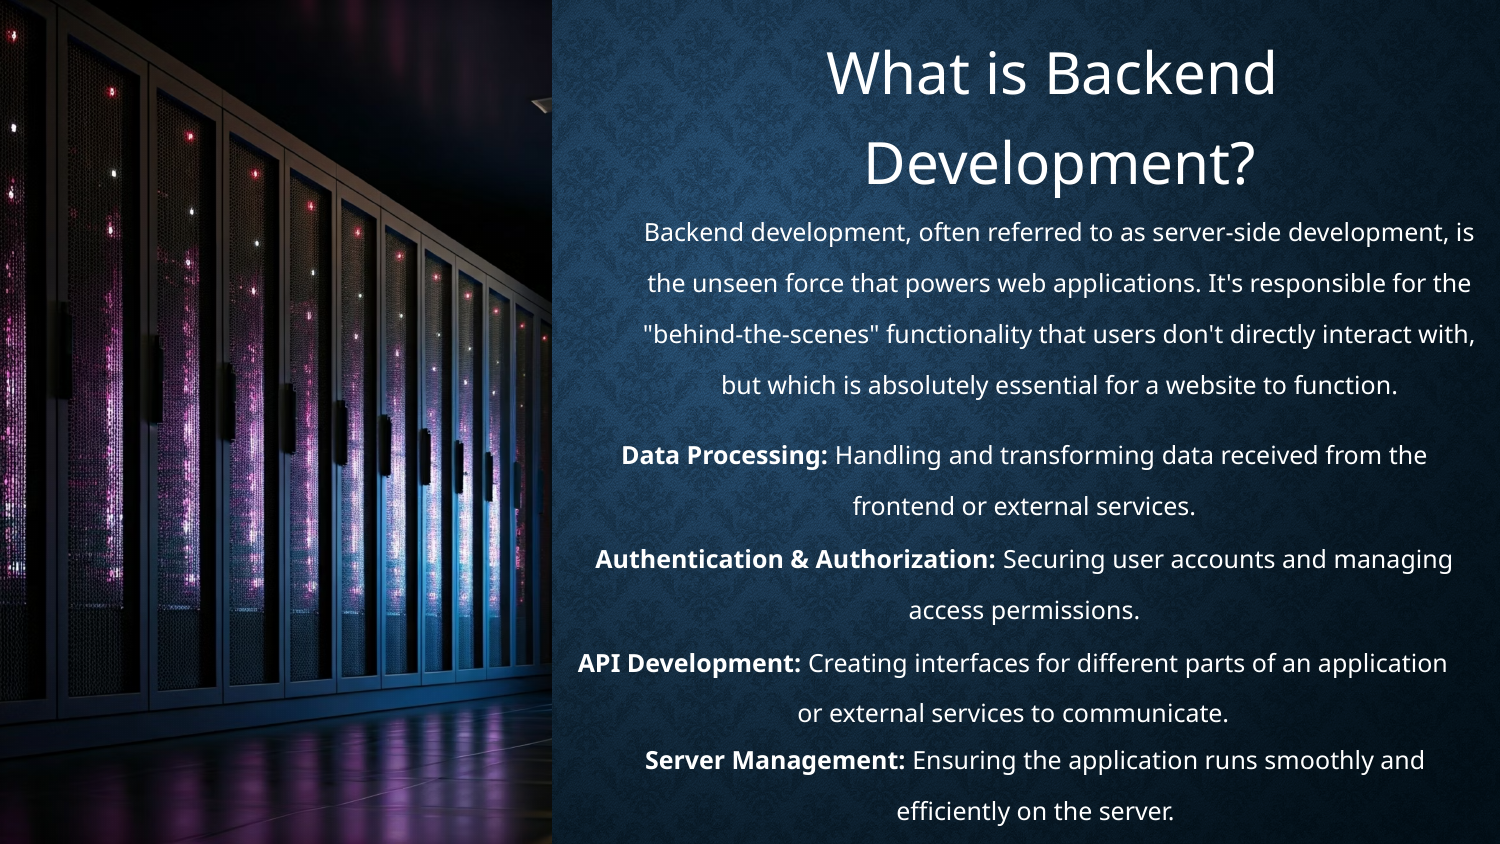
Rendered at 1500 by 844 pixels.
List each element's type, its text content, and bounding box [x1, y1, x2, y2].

picture [0, 0, 552, 844]
text_box API Development: Creating interfaces for different parts of an application or external services to communicate. [573, 625, 1454, 730]
text_box Authentication & Authorization: Securing user accounts and managing access permissions. [573, 522, 1476, 626]
text_box What is Backend Development? [789, 16, 1331, 188]
text_box Data Processing: Handling and transforming data received from the frontend or external services. [573, 418, 1476, 522]
text_box Backend development, often referred to as server-side development, is the unseen force that powers web applications. It's responsible for the "behind-the-scenes" functionality that users don't directly interact with, but which is absolutely essential for a website to function. [620, 188, 1500, 407]
text_box Server Management: Ensuring the application runs smoothly and efficiently on the server. [595, 723, 1476, 828]
